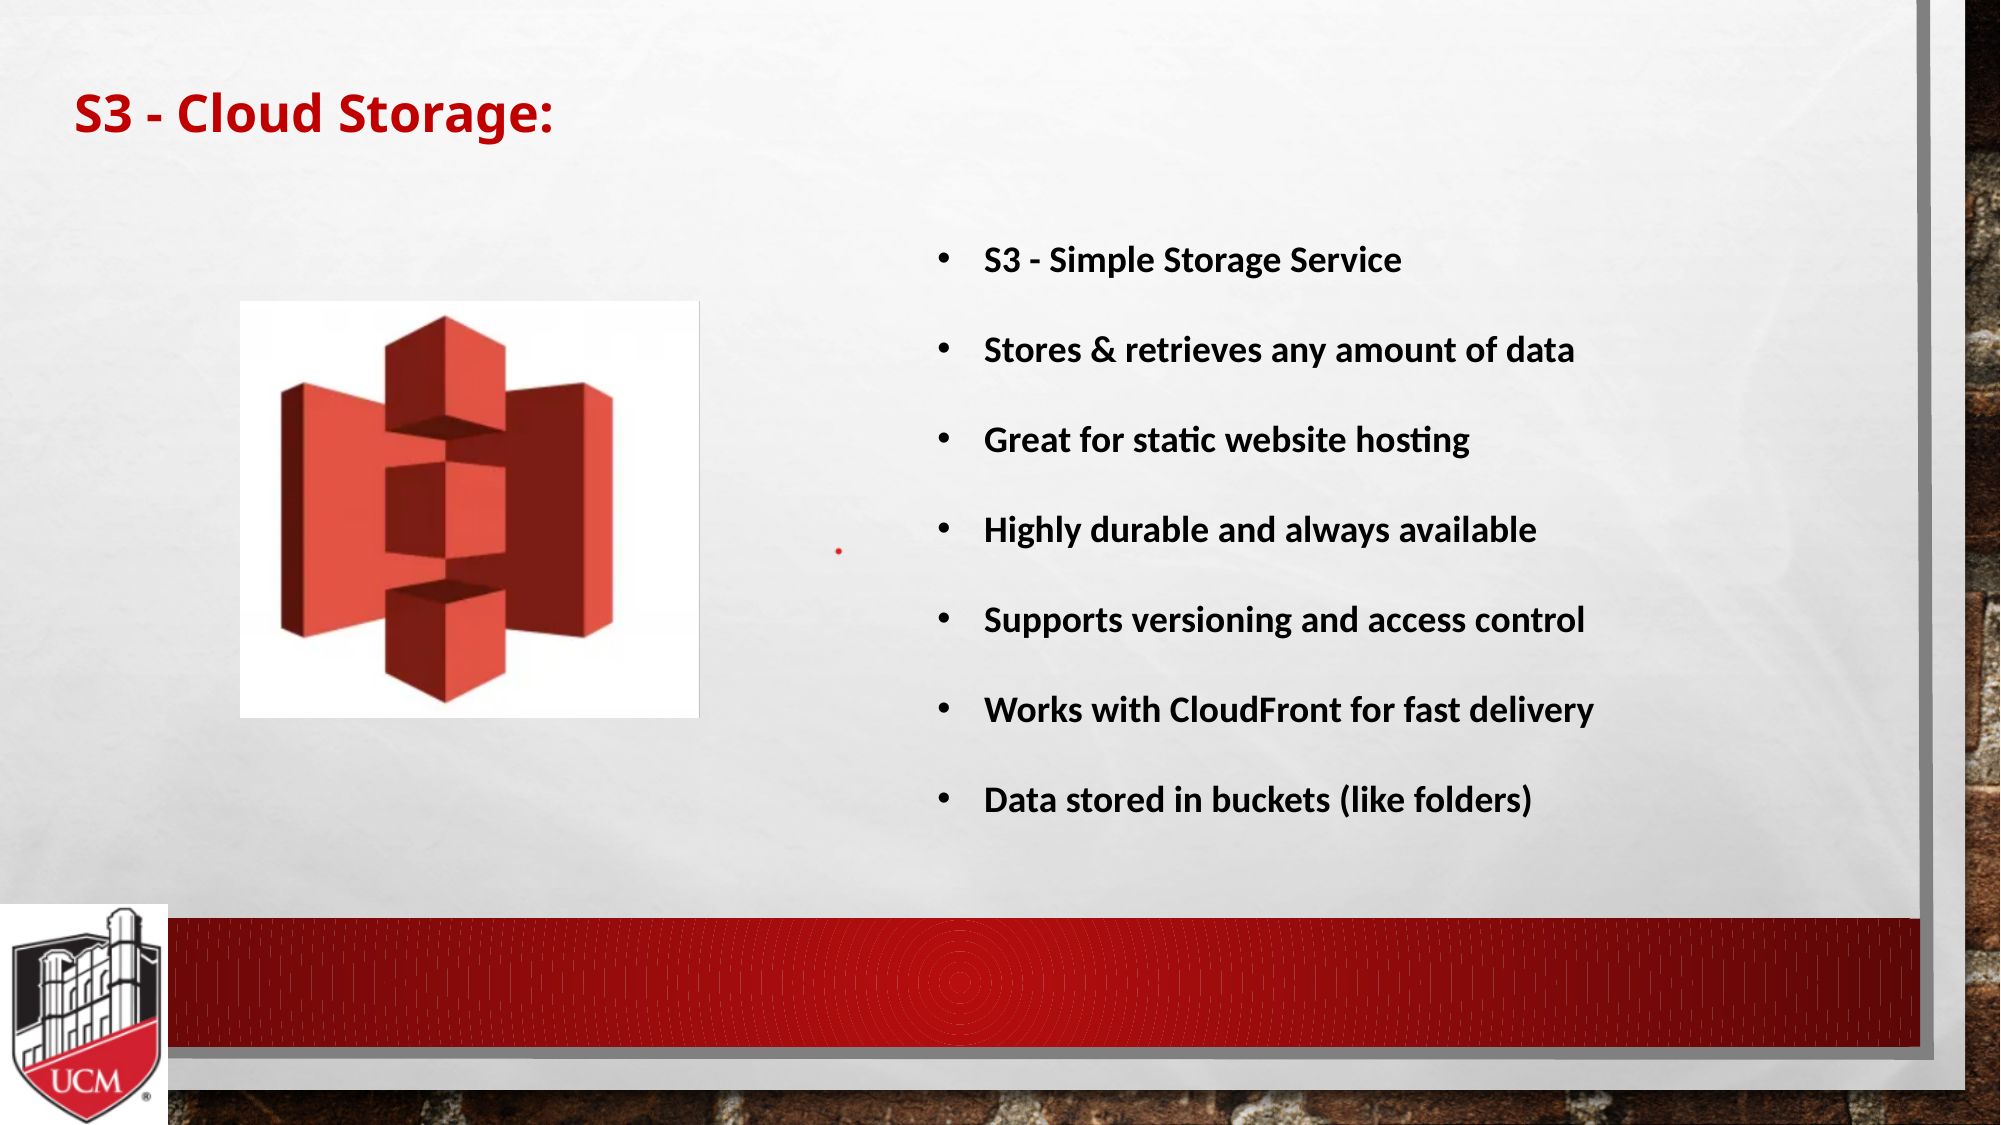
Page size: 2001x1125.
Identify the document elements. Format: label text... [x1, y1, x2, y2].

picture [0, 0, 2000, 1125]
text_box S3 - Simple Storage Service Stores & retrieves any amount of data Great for static website hosting Highly durable and always available Supports versioning and access control Works with CloudFront for fast delivery Data stored in buckets (like folders) [922, 227, 1723, 828]
text_box S3 - Cloud Storage: [59, 72, 1052, 150]
picture [240, 300, 844, 718]
